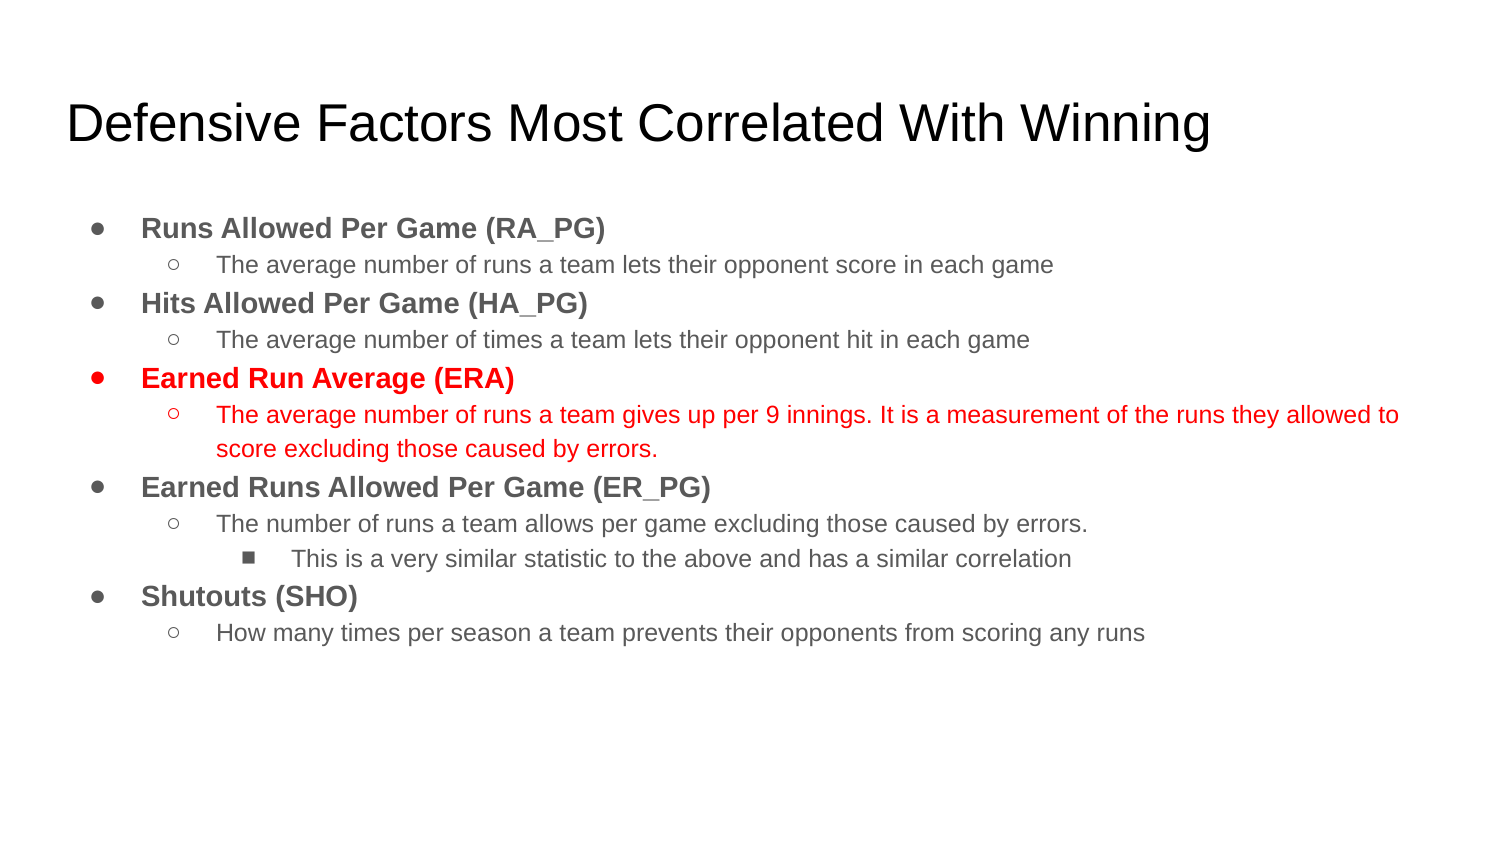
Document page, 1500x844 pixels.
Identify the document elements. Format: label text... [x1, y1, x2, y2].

list Runs Allowed Per Game (RA_PG) The average number of runs a team lets their opponent score in each game Hits Allowed Per Game (HA_PG) The average number of times a team lets their opponent hit in each game Earned Run Average (ERA) The average number of runs a team gives up per 9 innings. It is a measurement of the runs they allowed to score excluding those caused by errors. Earned Runs Allowed Per Game (ER_PG) The number of runs a team allows per game excluding those caused by errors. This is a very similar statistic to the above and has a similar correlation Shutouts (SHO) How many times per season a team prevents their opponents from scoring any runs [51, 189, 1449, 750]
title Defensive Factors Most Correlated With Winning [51, 72, 1449, 167]
